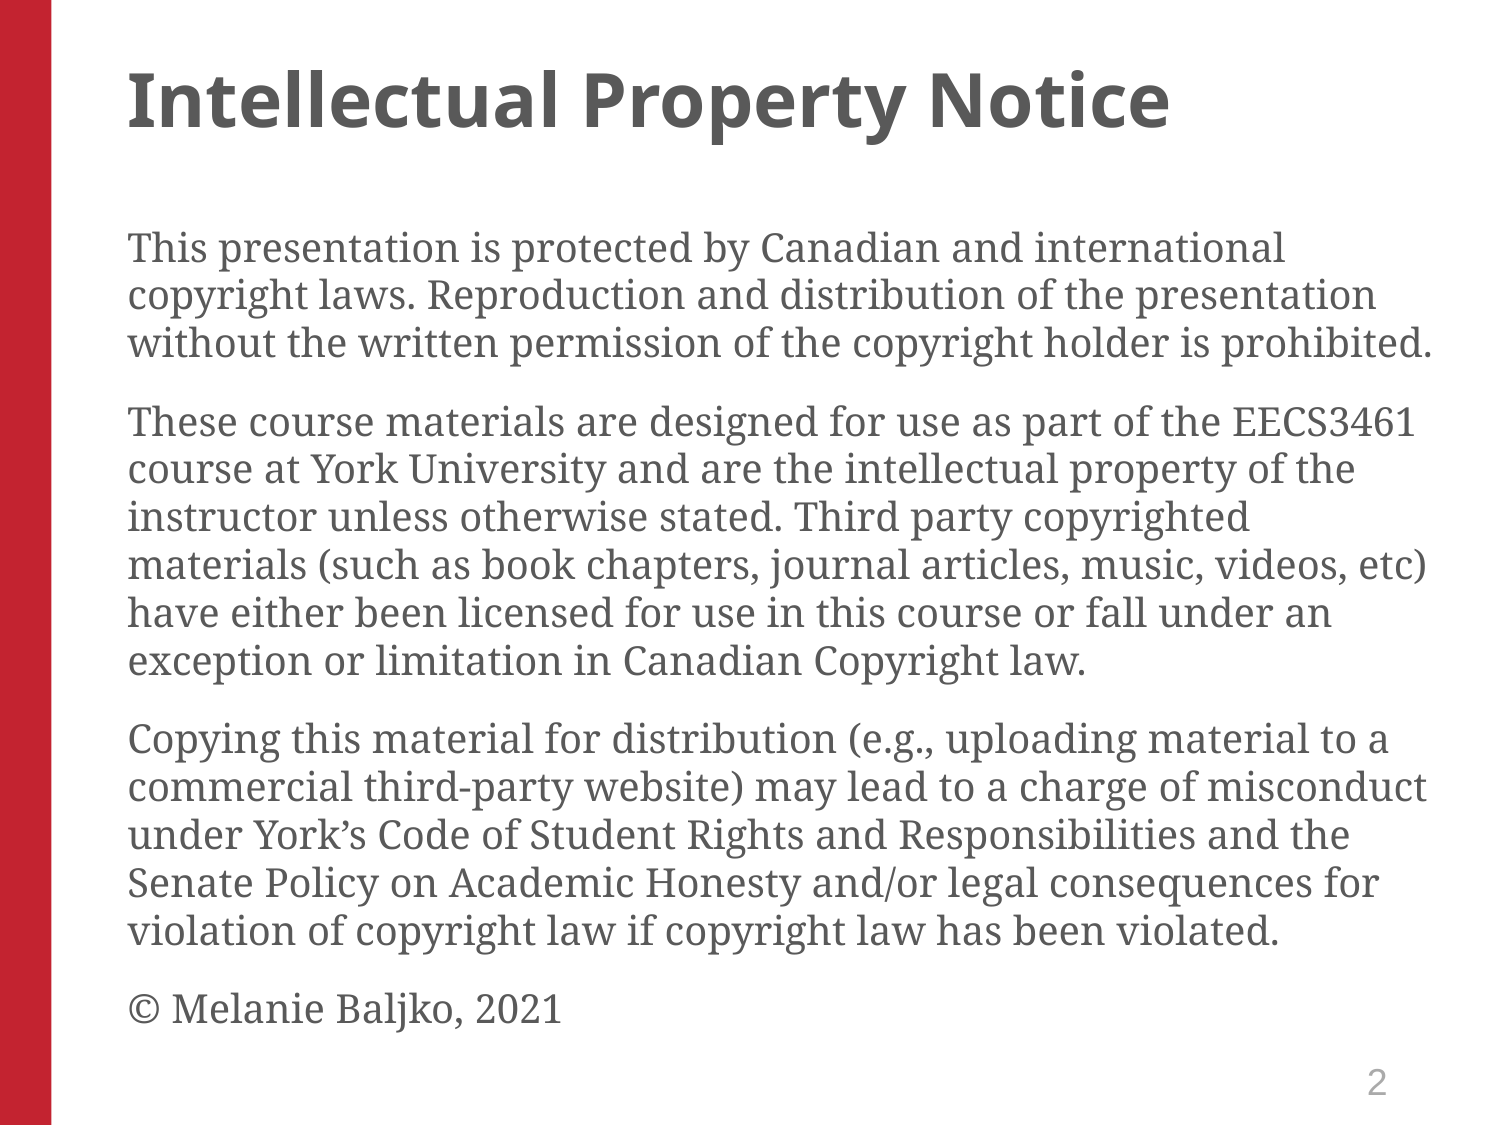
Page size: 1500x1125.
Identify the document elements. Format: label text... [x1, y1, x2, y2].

title Intellectual Property Notice [112, 45, 1451, 214]
slide_number 2 [1352, 1050, 1500, 1125]
list This presentation is protected by Canadian and international copyright laws. Reproduction and distribution of the presentation without the written permission of the copyright holder is prohibited. These course materials are designed for use as part of the EECS3461 course at York University and are the intellectual property of the instructor unless otherwise stated. Third party copyrighted materials (such as book chapters, journal articles, music, videos, etc) have either been licensed for use in this course or fall under an exception or limitation in Canadian Copyright law. Copying this material for distribution (e.g., uploading material to a commercial third-party website) may lead to a charge of misconduct under York’s Code of Student Rights and Responsibilities and the Senate Policy on Academic Honesty and/or legal consequences for violation of copyright law if copyright law has been violated. © Melanie Baljko, 2021 [112, 214, 1451, 1067]
